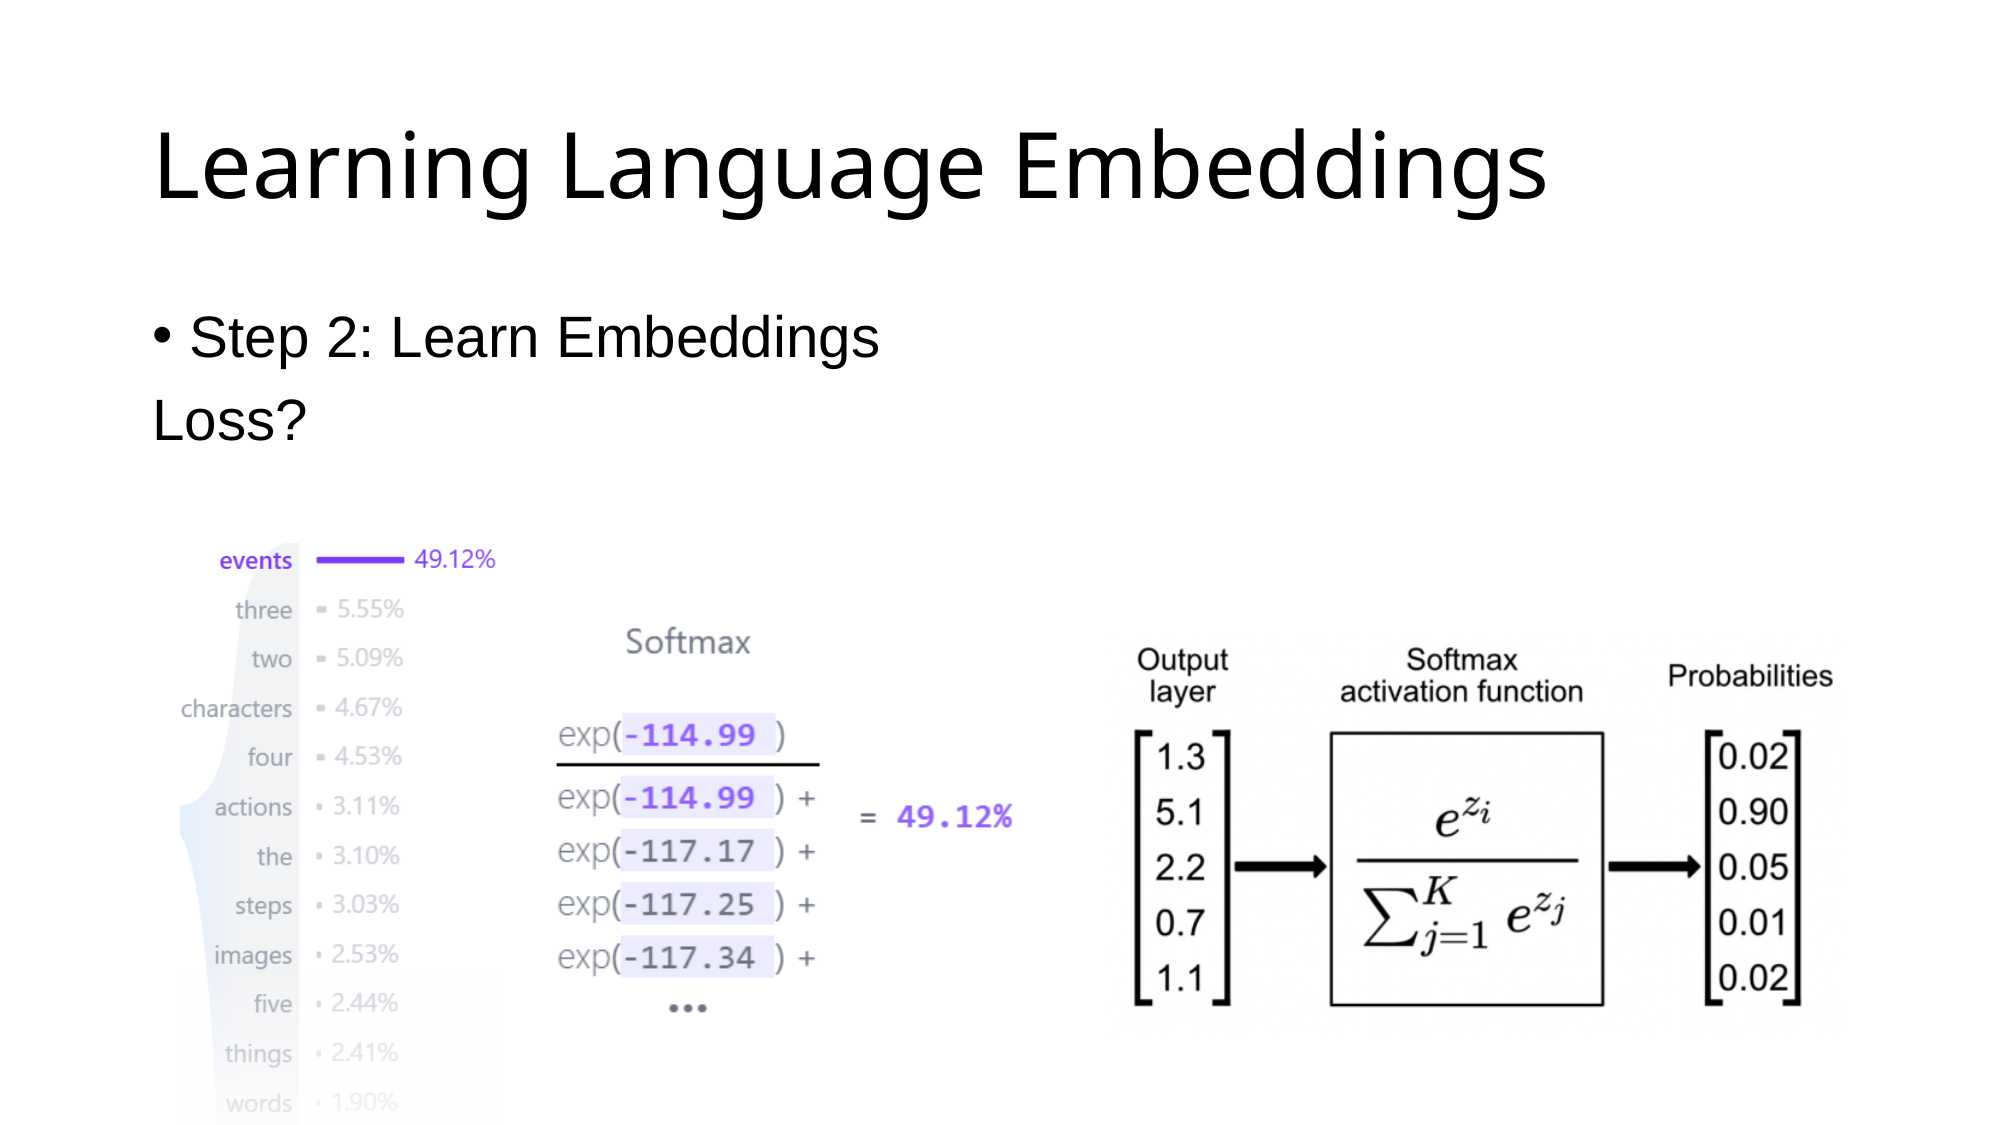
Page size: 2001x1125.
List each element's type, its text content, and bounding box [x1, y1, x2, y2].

picture [180, 542, 503, 1125]
picture [1092, 599, 1863, 1069]
list Step 2: Learn Embeddings Loss? [137, 299, 1223, 1014]
picture [520, 613, 1053, 1036]
title Learning Language Embeddings [137, 59, 1863, 278]
